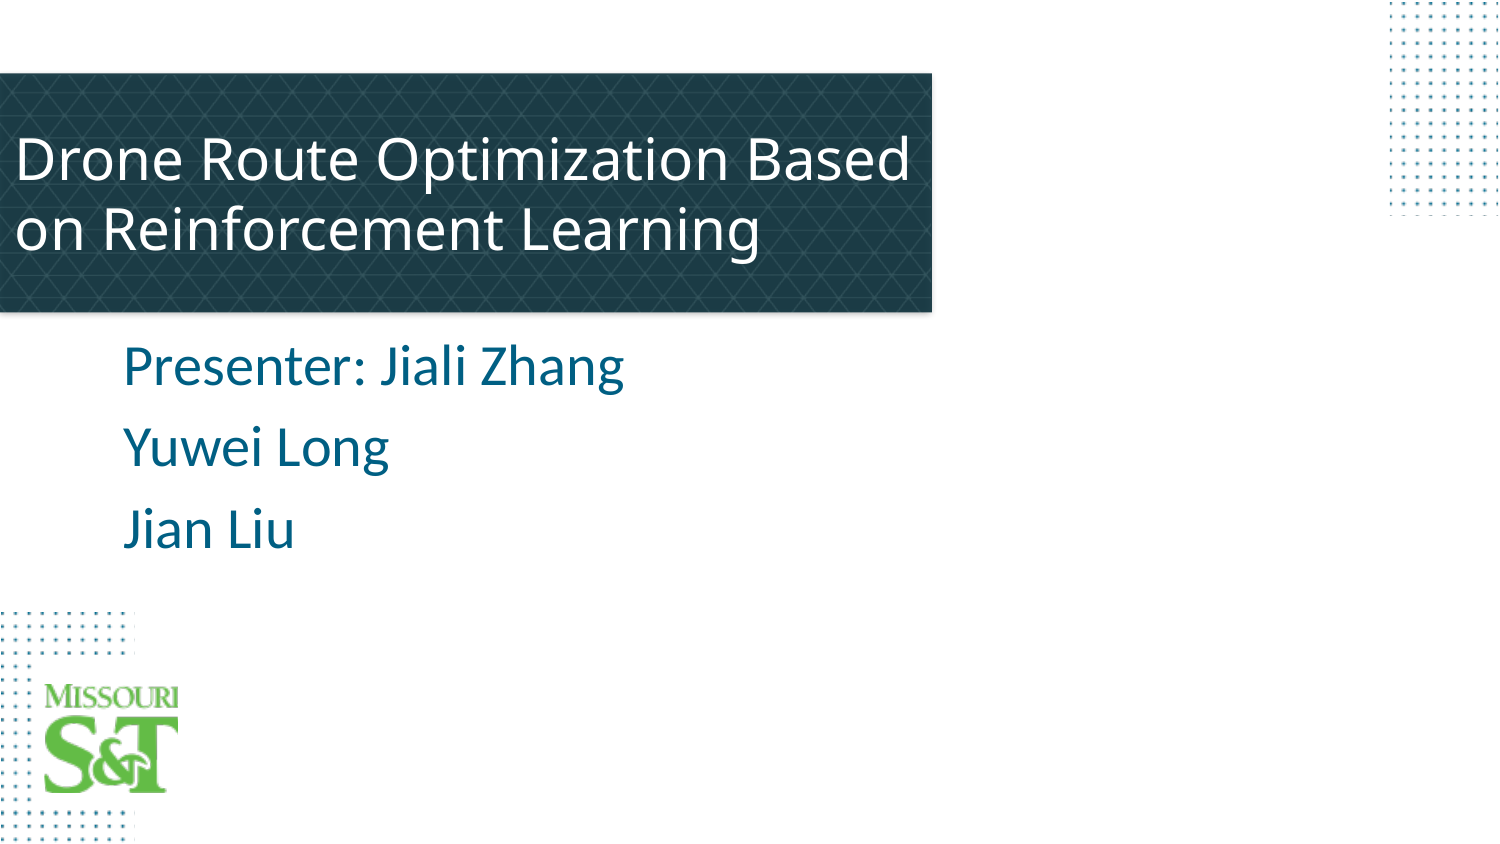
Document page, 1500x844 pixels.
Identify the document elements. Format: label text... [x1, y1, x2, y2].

text_box Presenter: Jiali Zhang Yuwei Long Jian Liu [109, 319, 953, 710]
title Drone Route Optimization Based on Reinforcement Learning [0, 114, 953, 310]
